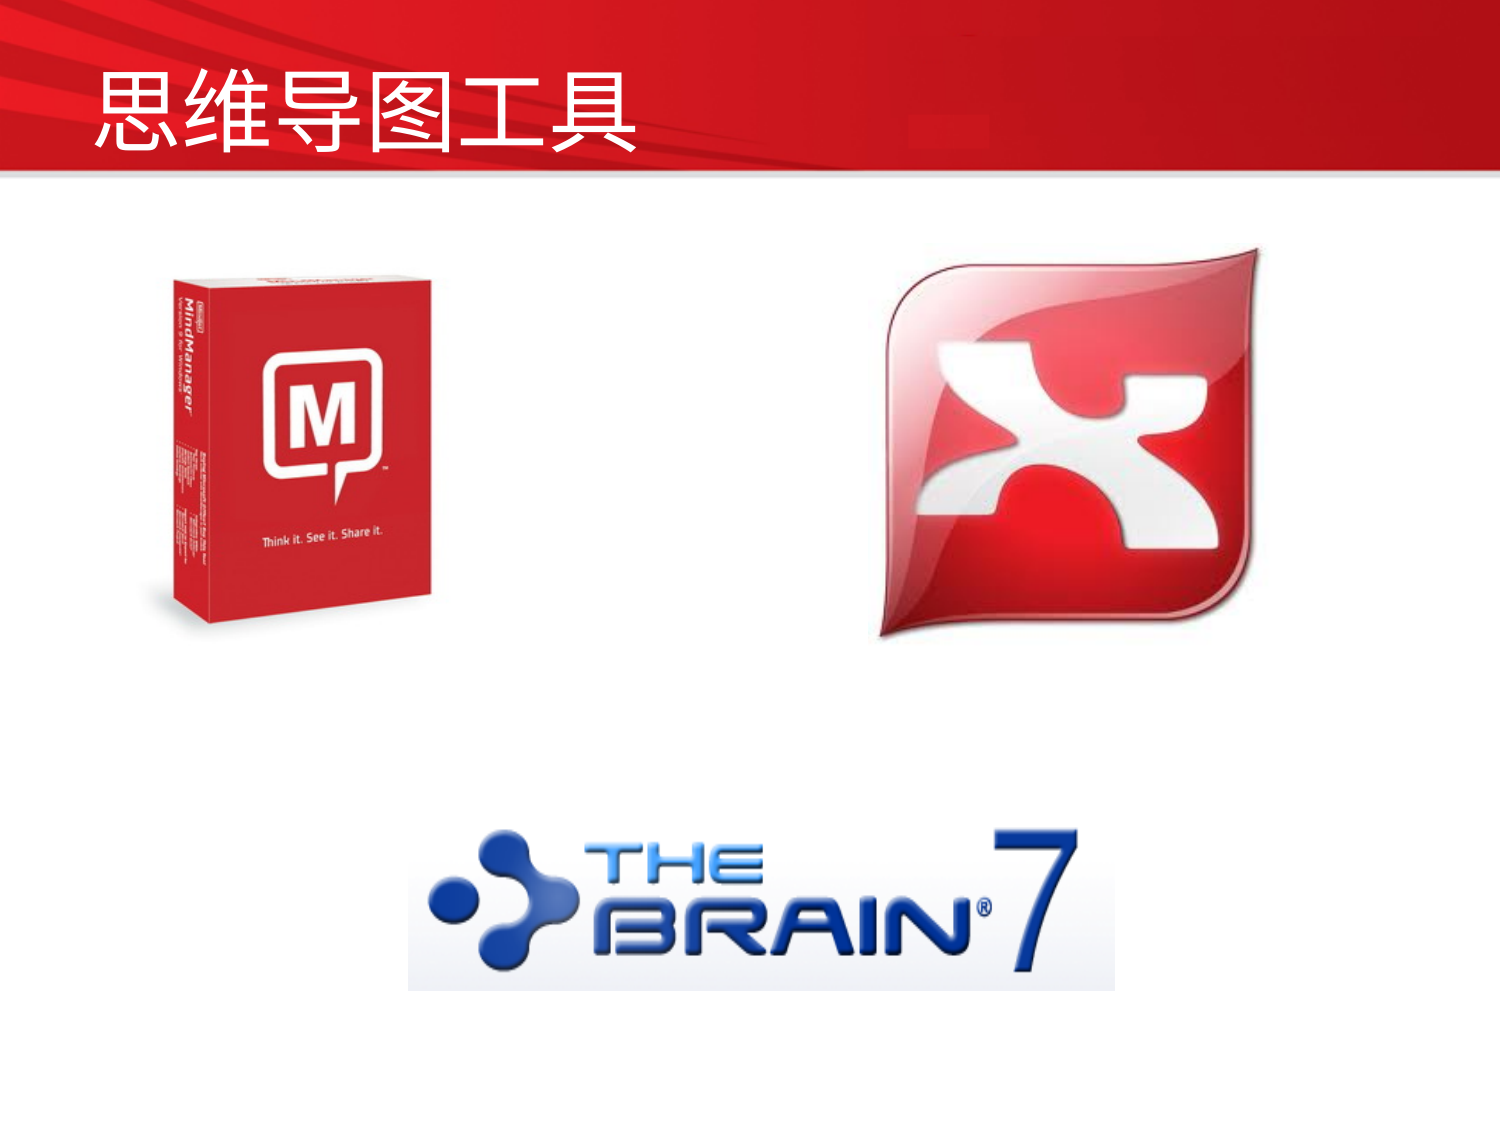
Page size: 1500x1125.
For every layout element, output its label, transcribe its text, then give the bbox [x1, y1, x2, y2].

picture [408, 789, 1116, 992]
picture [111, 266, 491, 646]
title 思维导图工具 [75, 45, 1425, 173]
picture [867, 243, 1270, 646]
